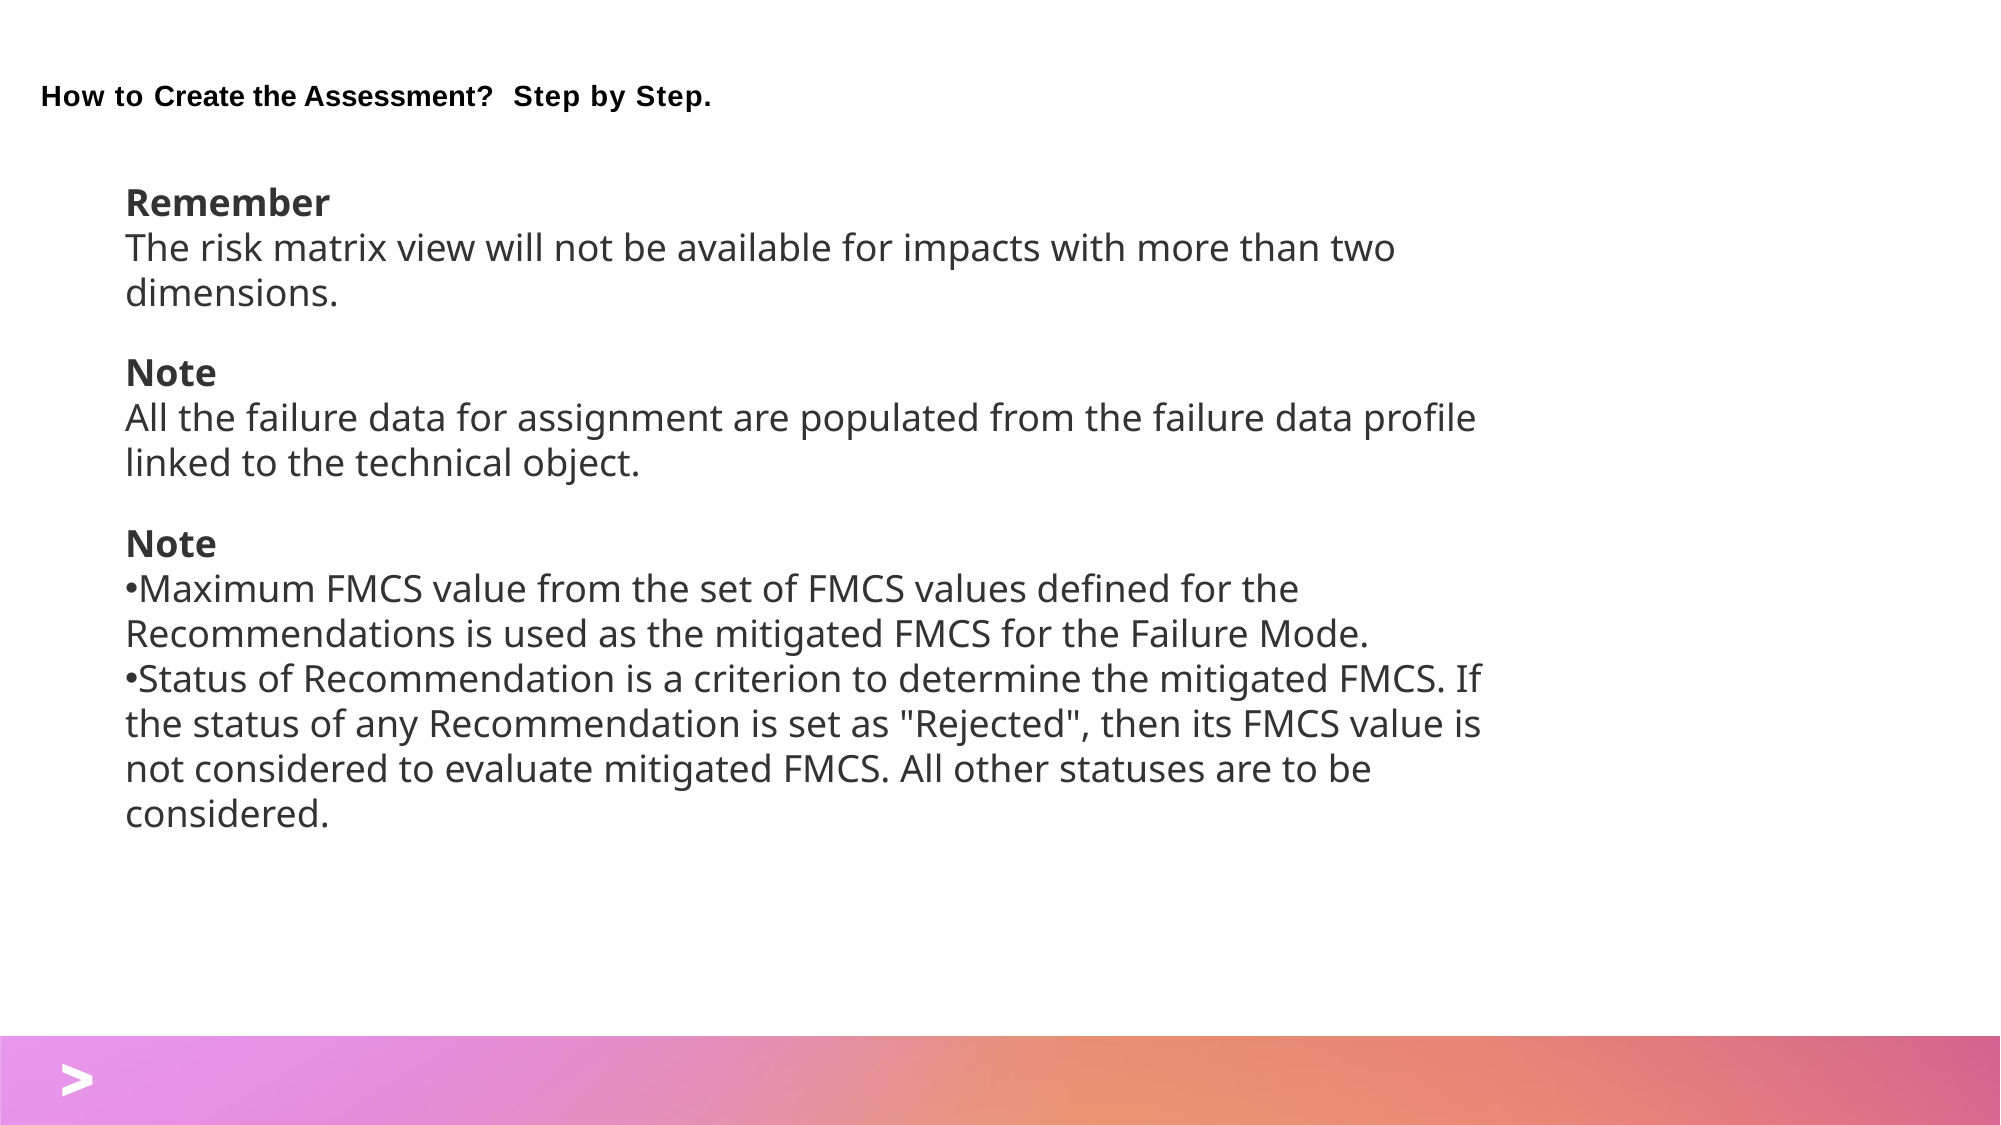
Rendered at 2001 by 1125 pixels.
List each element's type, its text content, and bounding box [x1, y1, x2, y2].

picture [0, 1036, 2000, 1125]
text_box How to Create the Assessment? Step by Step. [38, 20, 1837, 113]
subtitle Remember The risk matrix view will not be available for impacts with more than two dimensions. Note All the failure data for assignment are populated from the failure data profile linked to the technical object. Note Maximum FMCS value from the set of FMCS values defined for the Recommendations is used as the mitigated FMCS for the Failure Mode. Status of Recommendation is a criterion to determine the mitigated FMCS. If the status of any Recommendation is set as "Rejected", then its FMCS value is not considered to evaluate mitigated FMCS. All other statuses are to be considered. [125, 187, 1525, 469]
